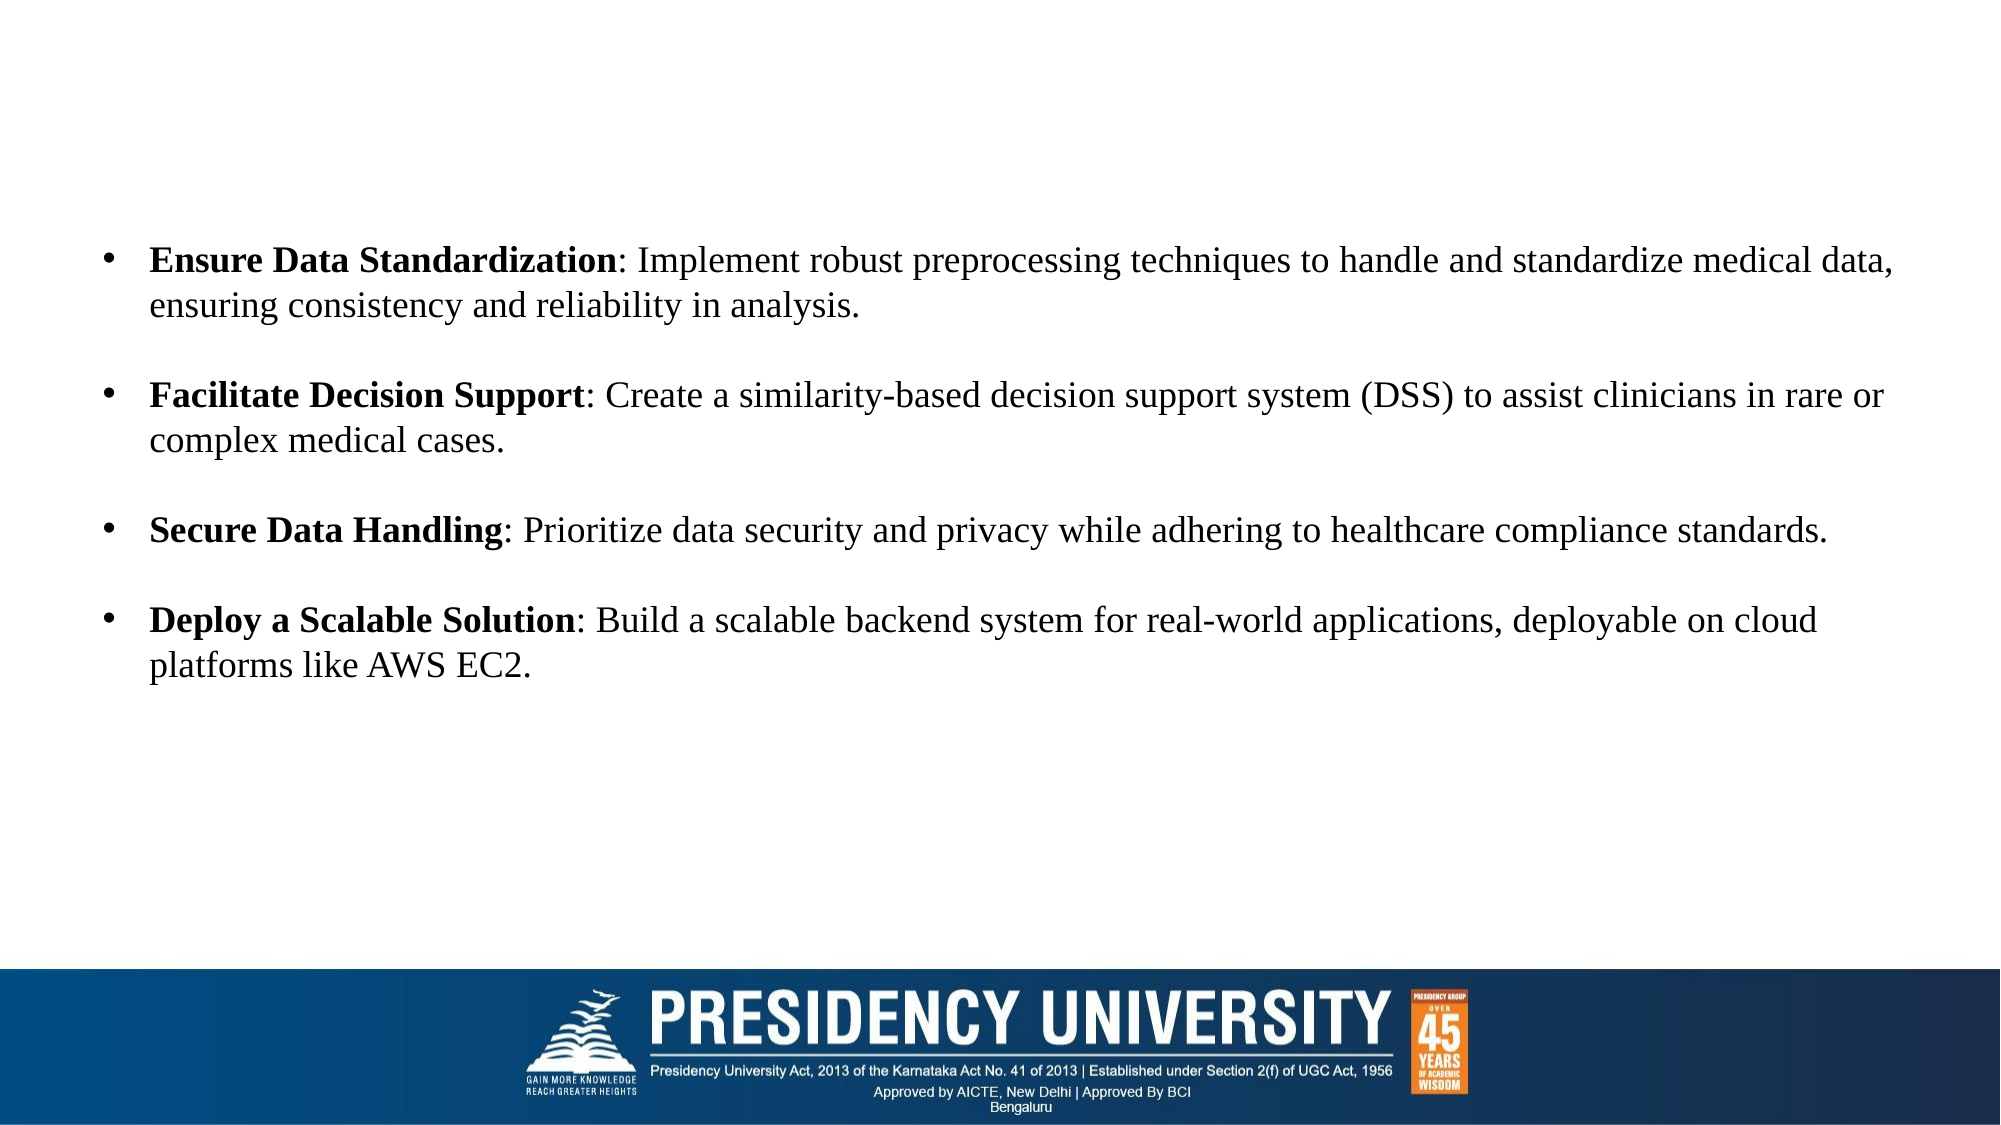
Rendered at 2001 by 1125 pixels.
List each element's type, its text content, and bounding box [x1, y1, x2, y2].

text_box Ensure Data Standardization: Implement robust preprocessing techniques to handle and standardize medical data, ensuring consistency and reliability in analysis. Facilitate Decision Support: Create a similarity-based decision support system (DSS) to assist clinicians in rare or complex medical cases. Secure Data Handling: Prioritize data security and privacy while adhering to healthcare compliance standards. Deploy a Scalable Solution: Build a scalable backend system for real-world applications, deployable on cloud platforms like AWS EC2. [87, 227, 1913, 738]
picture [0, 958, 2000, 1125]
